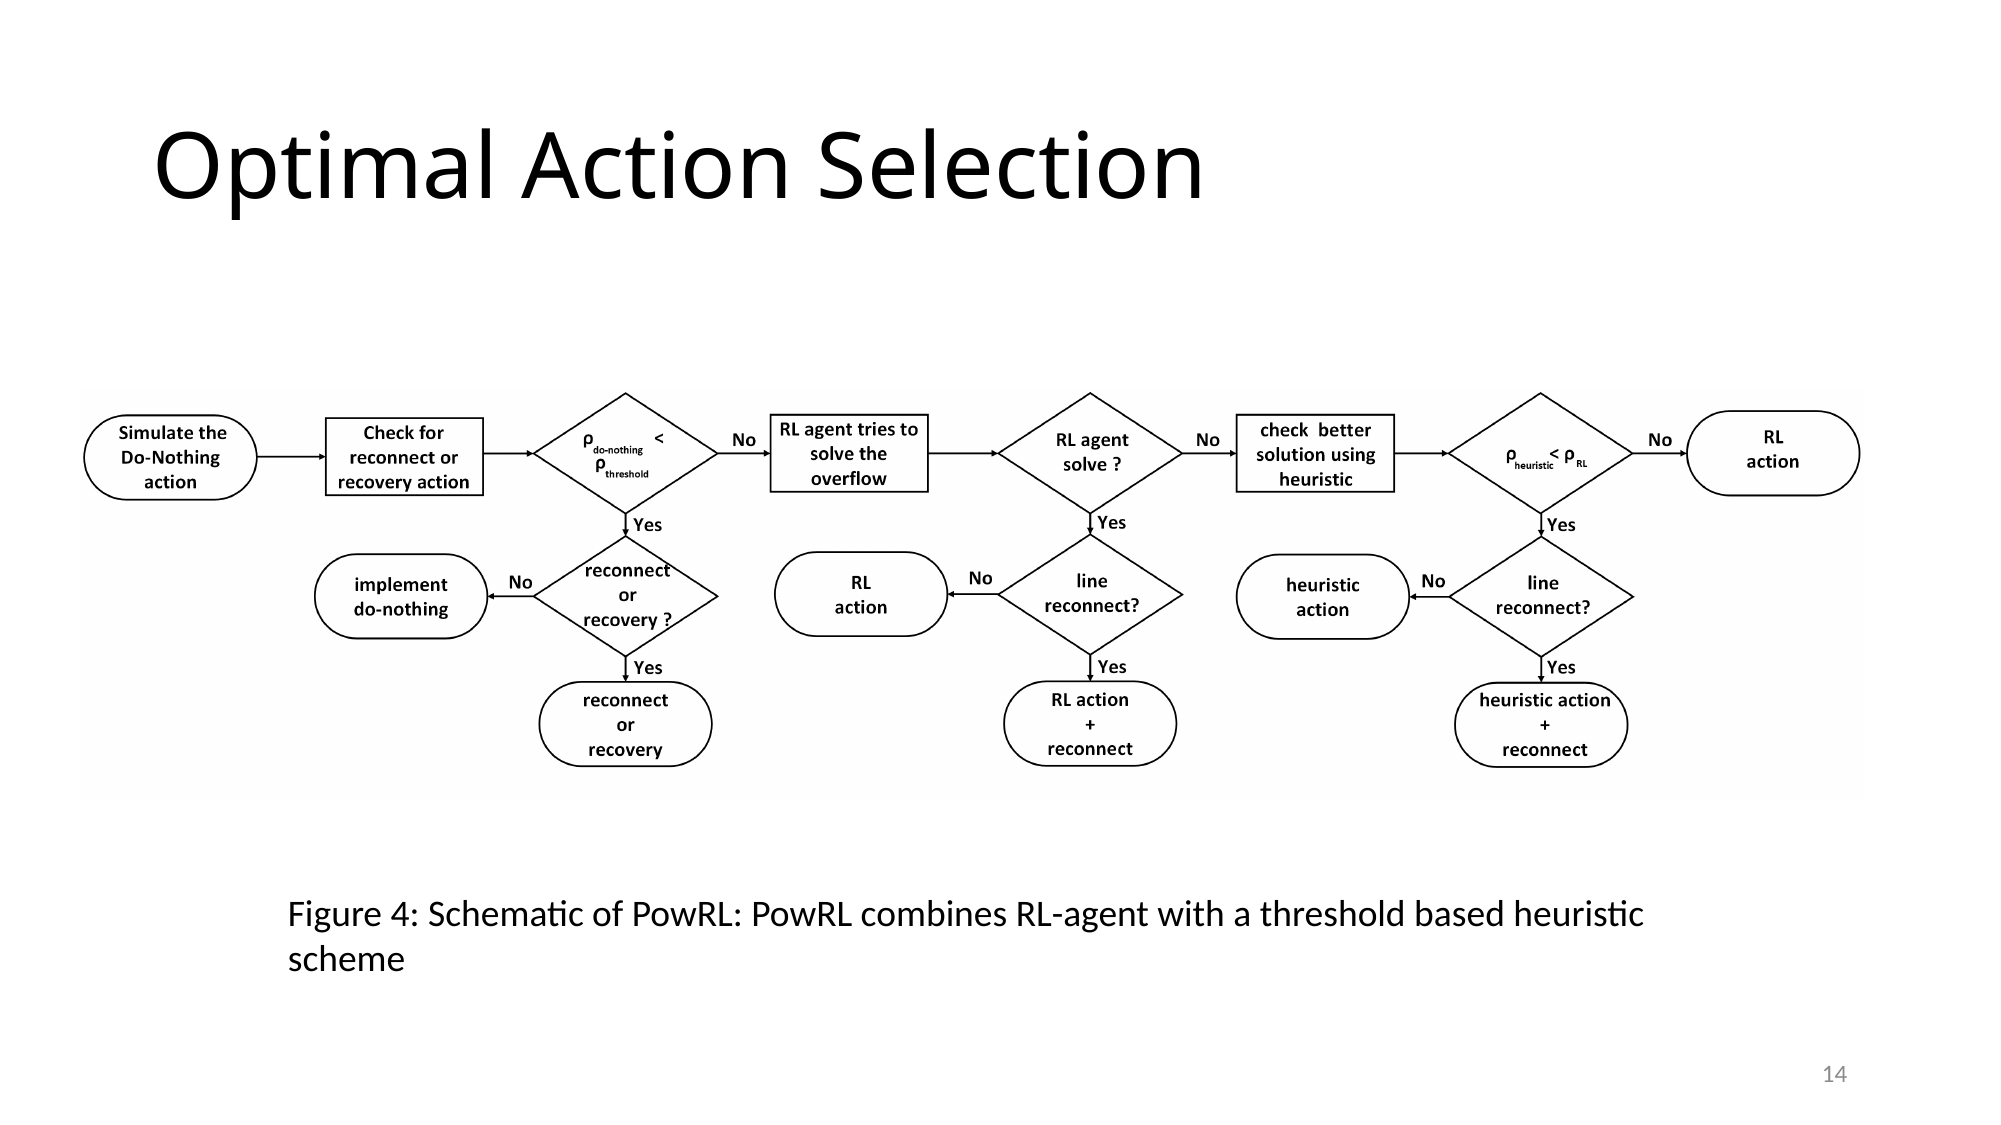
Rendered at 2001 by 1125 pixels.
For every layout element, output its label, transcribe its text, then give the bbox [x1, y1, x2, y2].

text_box Figure 4: Schematic of PowRL: PowRL combines RL-agent with a threshold based heuristic scheme [272, 881, 1778, 987]
title Optimal Action Selection [137, 59, 1863, 278]
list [80, 389, 1863, 799]
slide_number 14 [1412, 1042, 1863, 1103]
